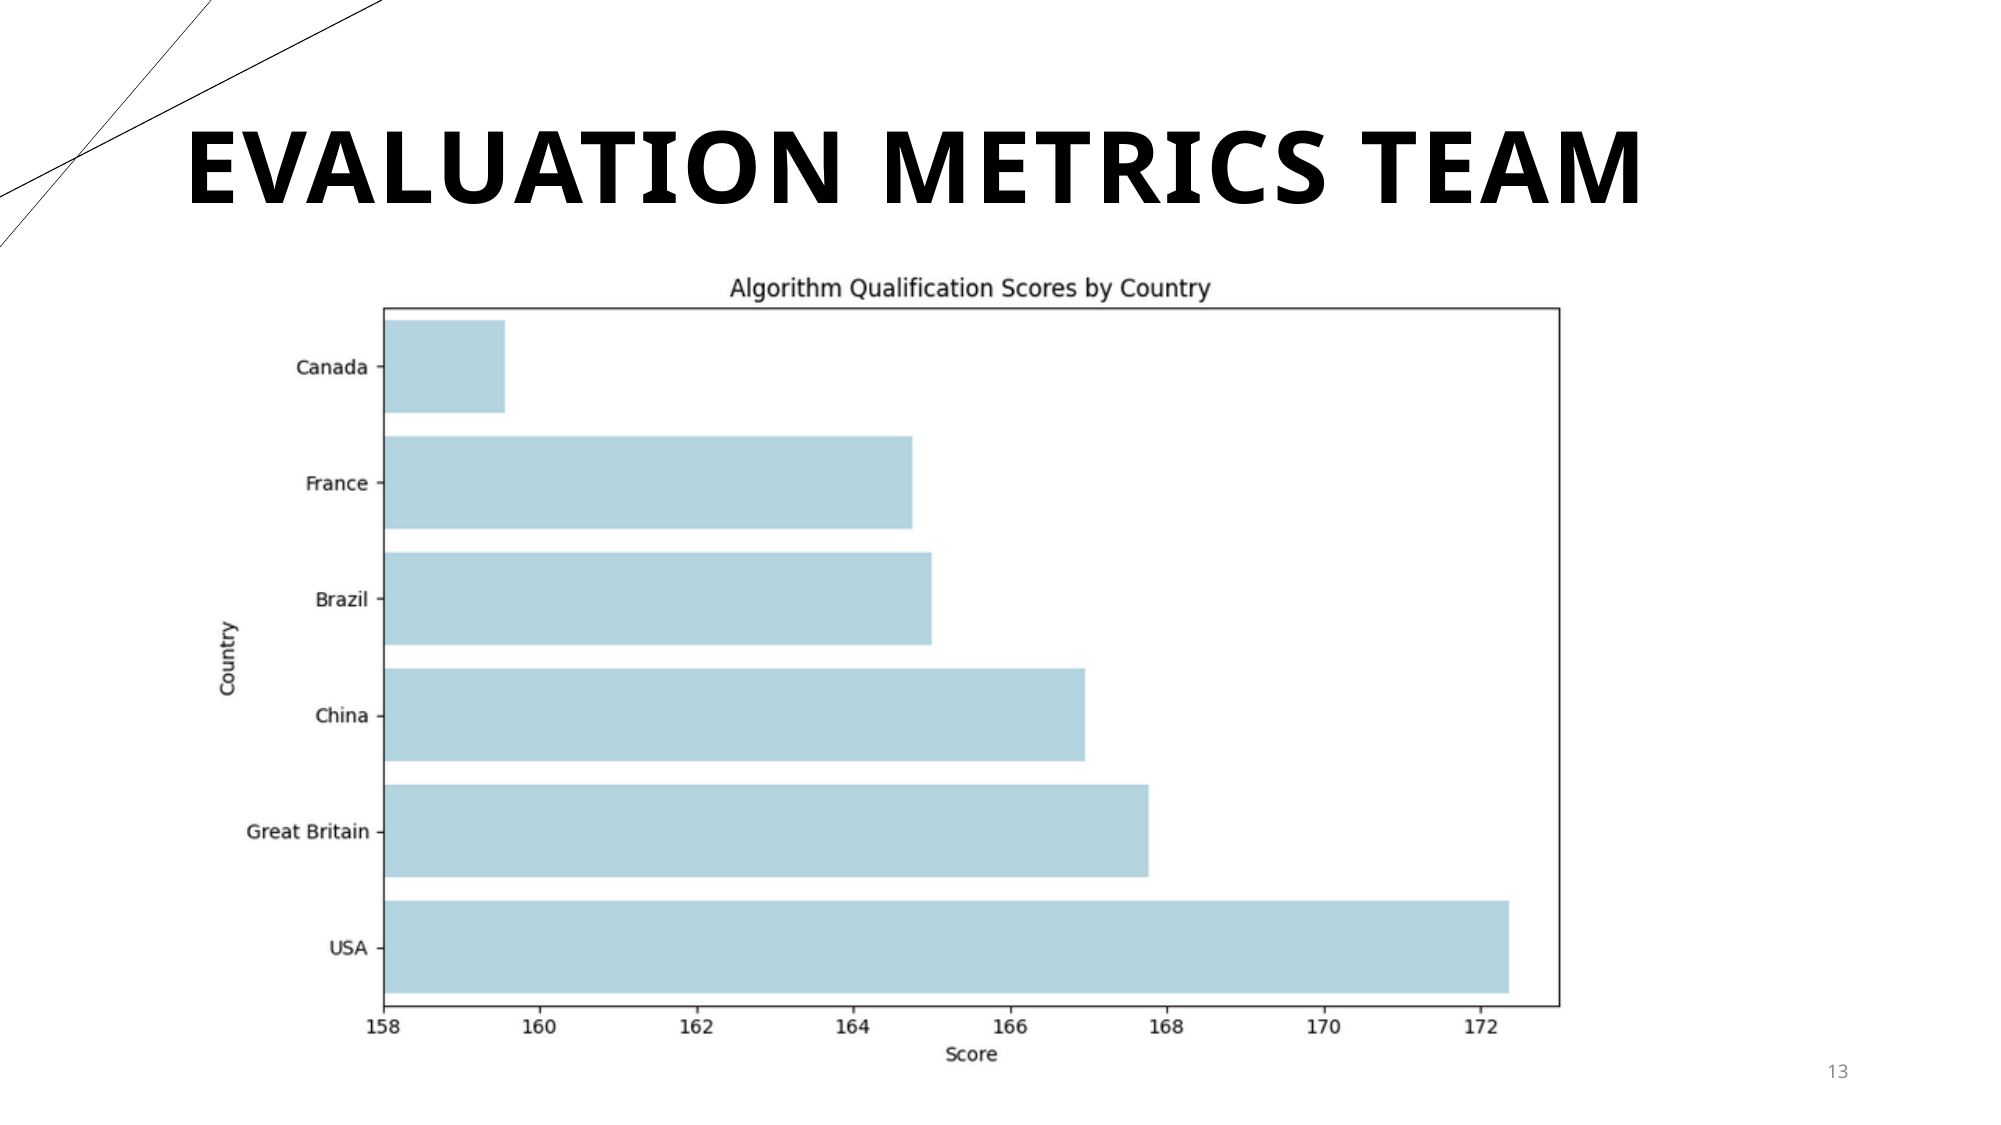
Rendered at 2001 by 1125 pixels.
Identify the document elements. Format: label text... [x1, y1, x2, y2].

picture [210, 267, 1570, 1073]
title Evaluation Metrics Team [168, 13, 1758, 329]
slide_number 13 [1701, 1042, 1864, 1103]
